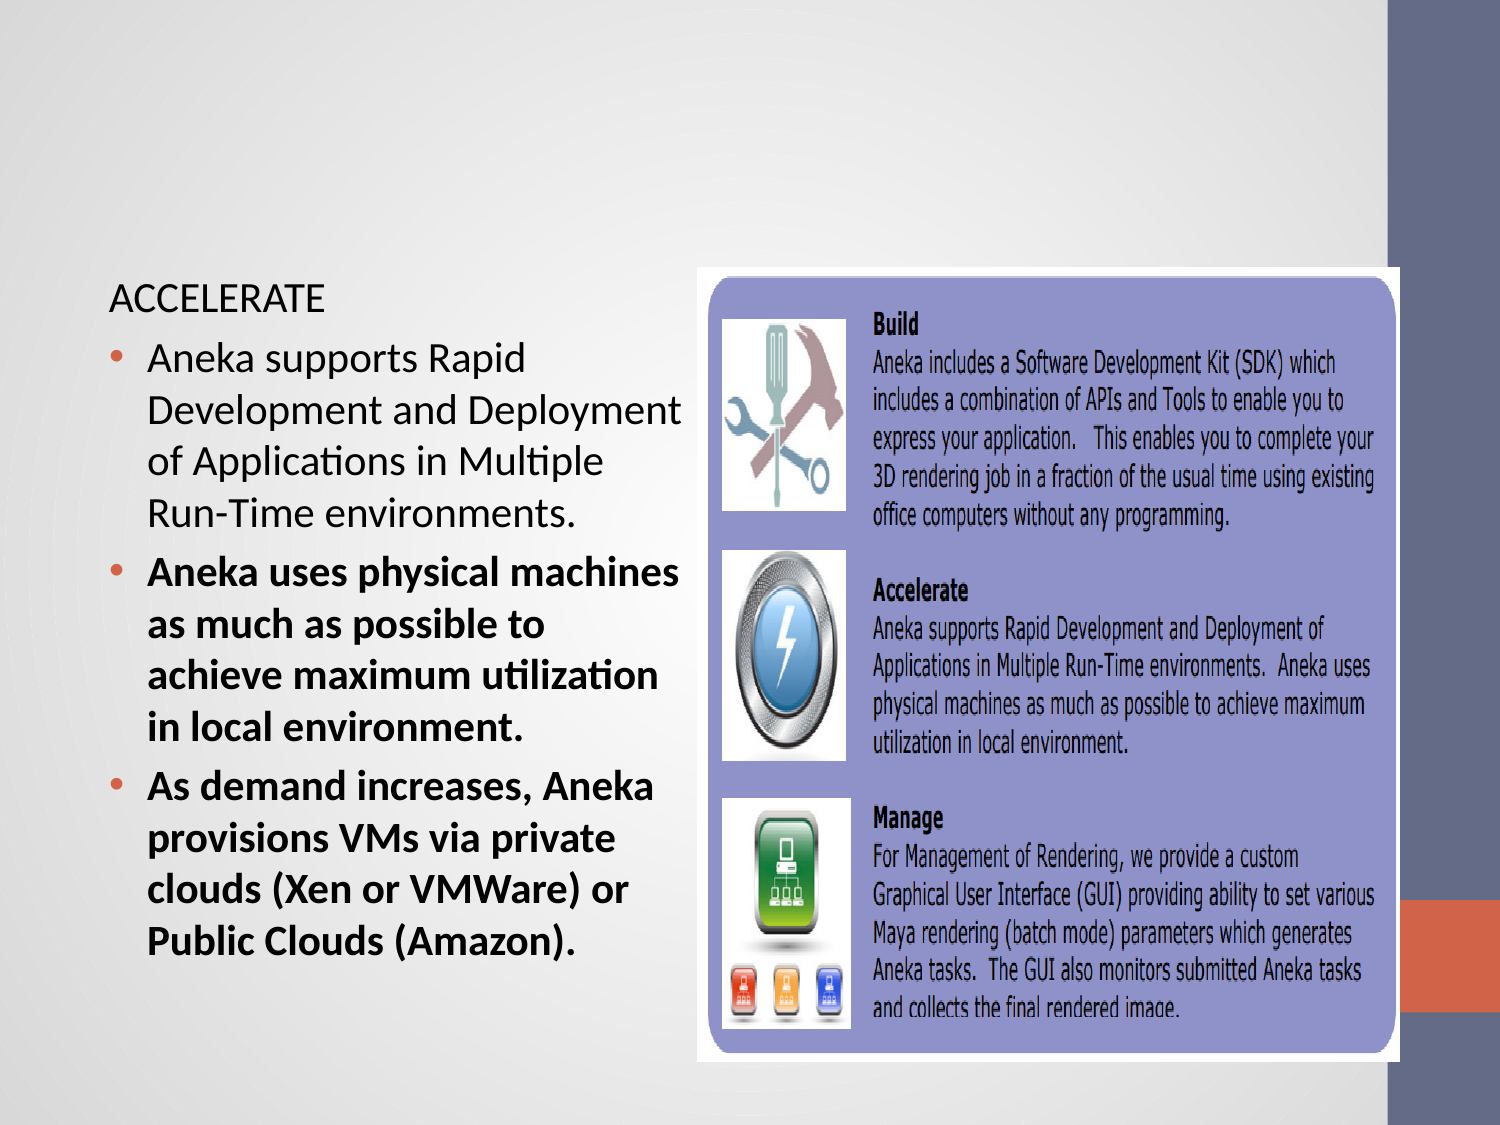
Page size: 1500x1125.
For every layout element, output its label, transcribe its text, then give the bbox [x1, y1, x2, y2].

list ACCELERATE Aneka supports Rapid Development and Deployment of Applications in Multiple Run-Time environments. Aneka uses physical machines as much as possible to achieve maximum utilization in local environment. As demand increases, Aneka provisions VMs via private clouds (Xen or VMWare) or Public Clouds (Amazon). [75, 262, 703, 1050]
picture [696, 266, 1400, 1063]
